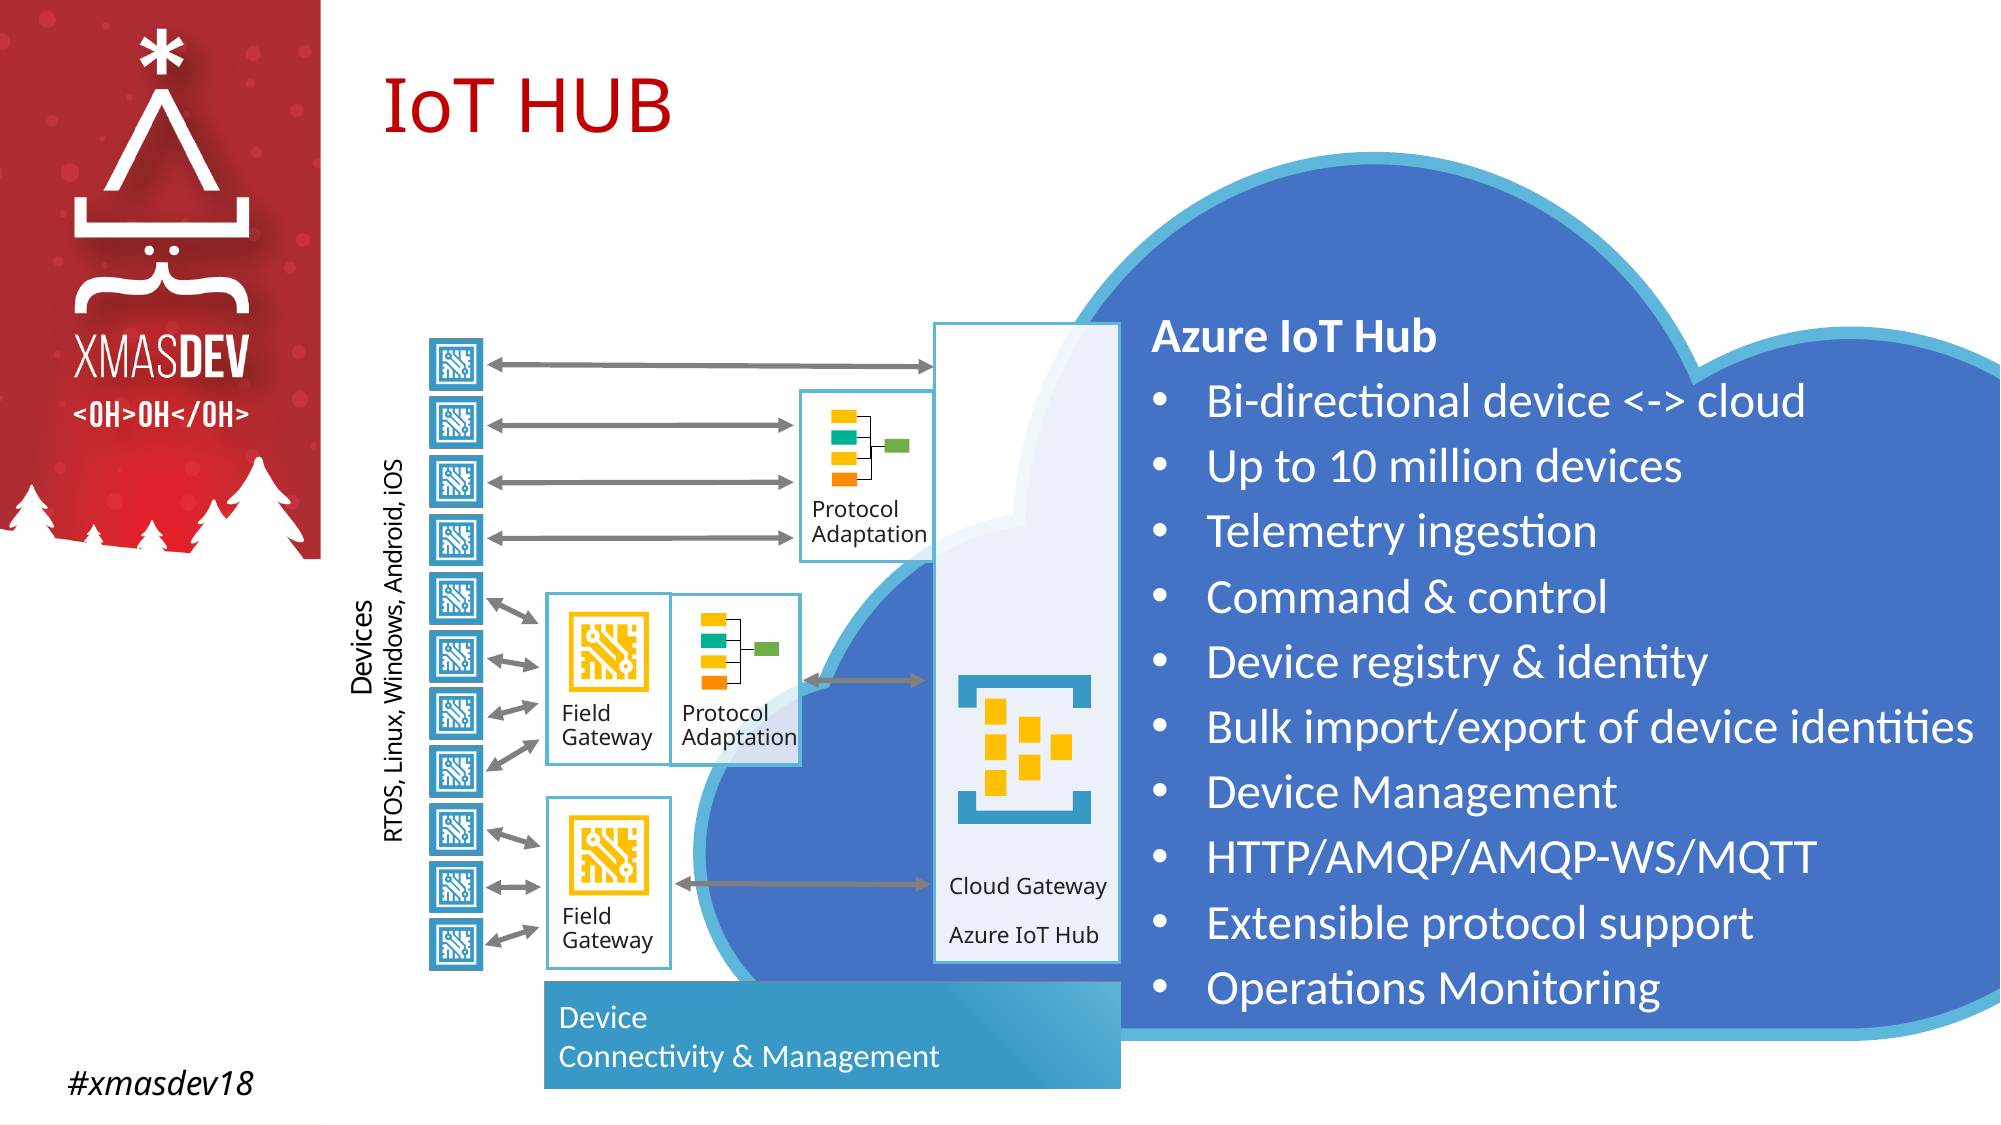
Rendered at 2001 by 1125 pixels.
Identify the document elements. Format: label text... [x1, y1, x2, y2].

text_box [486, 598, 539, 624]
title IoT HUB [368, 59, 1863, 192]
text_box [698, 563, 1121, 981]
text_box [343, 328, 484, 971]
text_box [546, 593, 671, 765]
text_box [670, 594, 801, 765]
text_box Device Connectivity & Management [544, 981, 1121, 1089]
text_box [547, 797, 671, 969]
text_box Azure IoT Hub Bi-directional device <-> cloud Up to 10 million devices Telemetry ingestion Command & control Device registry & identity Bulk import/export of device identities Device Management HTTP/AMQP/AMQP-WS/MQTT Extensible protocol support Operations Monitoring [1121, 286, 2000, 1104]
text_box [486, 829, 541, 847]
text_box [934, 323, 1120, 963]
text_box [324, 284, 486, 982]
picture [0, 0, 321, 1125]
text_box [487, 703, 539, 718]
text_box [1081, 192, 1642, 322]
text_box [800, 390, 934, 562]
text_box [484, 927, 540, 946]
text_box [486, 658, 540, 668]
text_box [485, 739, 540, 772]
